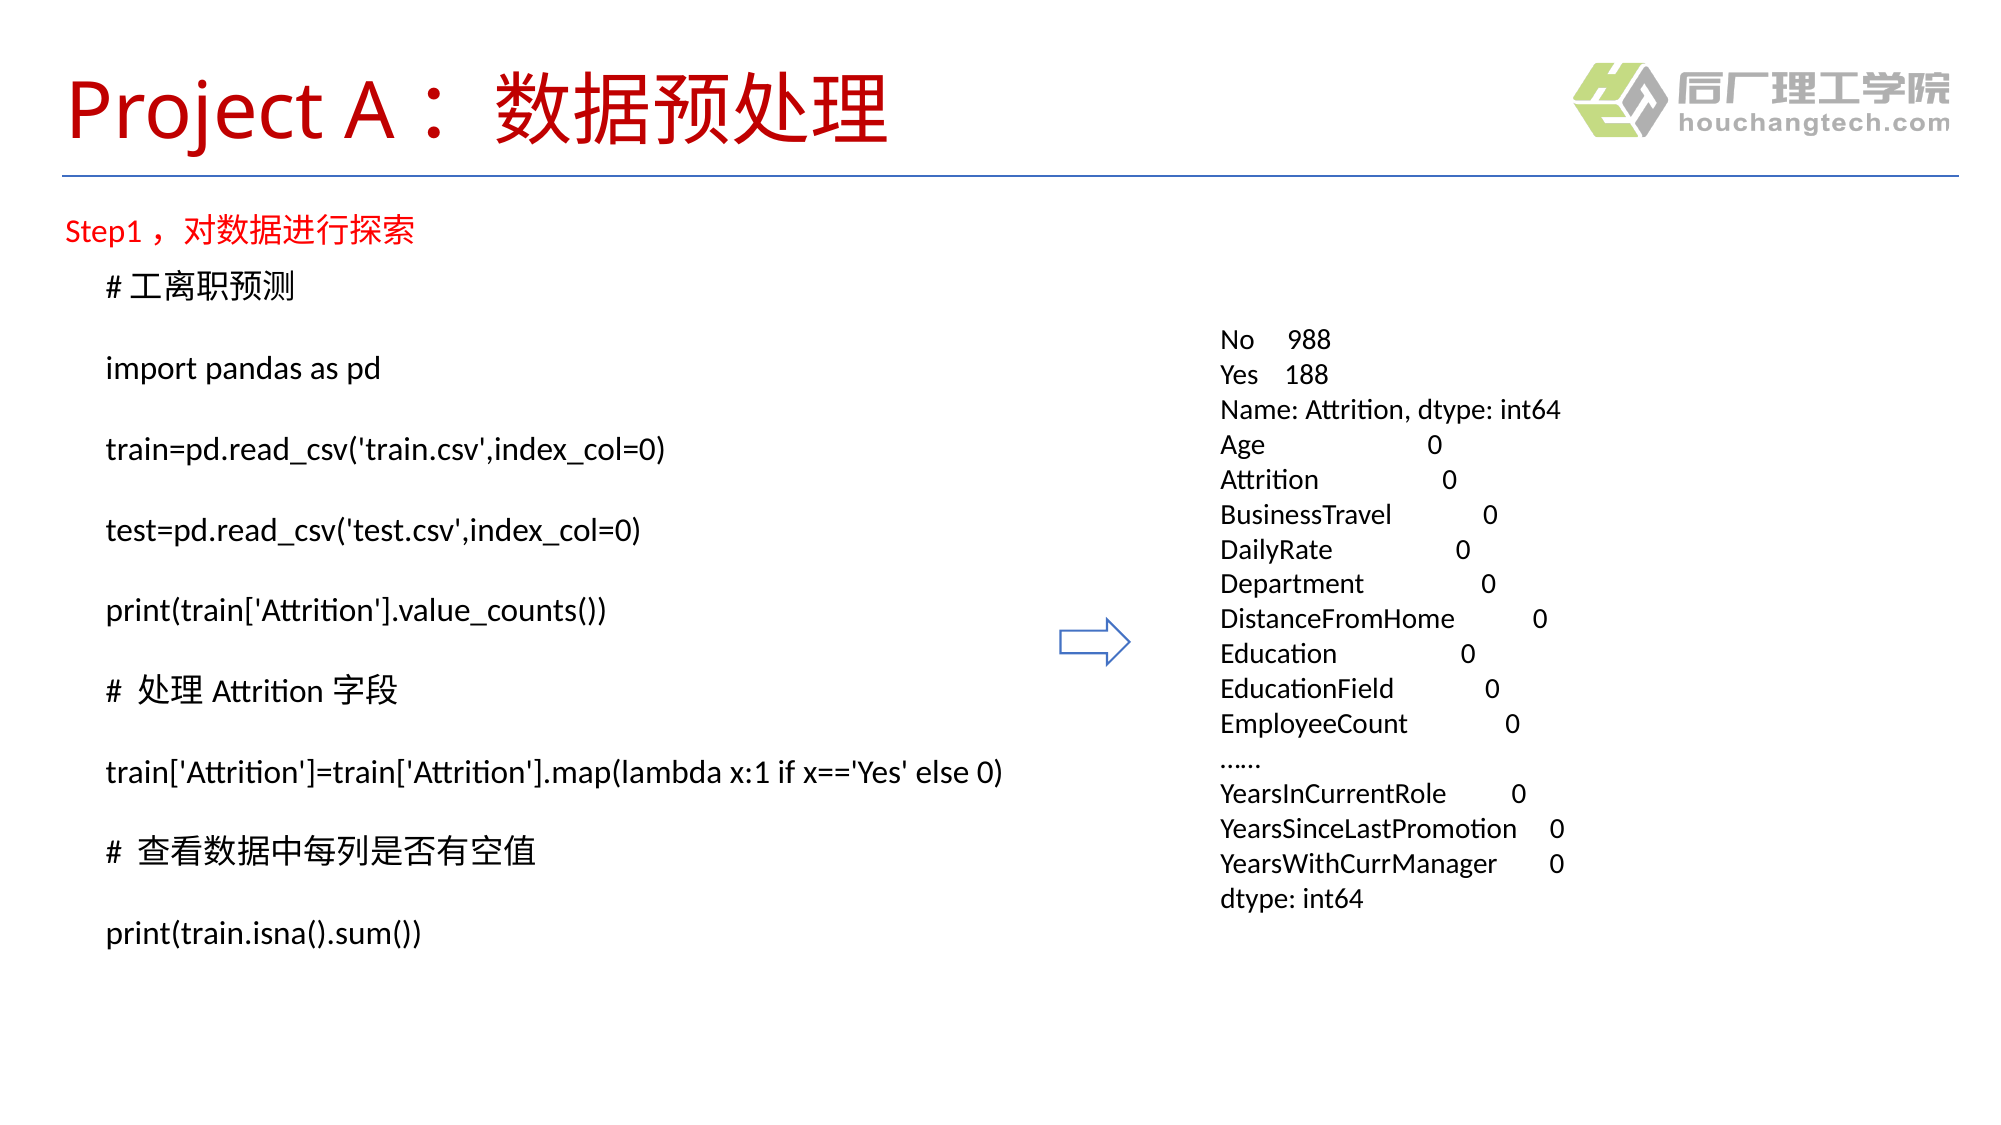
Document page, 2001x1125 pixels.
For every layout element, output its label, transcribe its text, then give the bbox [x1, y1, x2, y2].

text_box [1060, 619, 1130, 665]
text_box #工离职预测 import pandas as pd train=pd.read_csv('train.csv',index_col=0) test=pd.read_csv('test.csv',index_col=0) print(train['Attrition'].value_counts()) # 处理Attrition字段 train['Attrition']=train['Attrition'].map(lambda x:1 if x=='Yes' else 0) # 查看数据中每列是否有空值 print(train.isna().sum()) [98, 238, 1608, 929]
title Project A：数据预处理 [57, 59, 1728, 167]
text_box Step1，对数据进行探索 [57, 182, 670, 270]
text_box 分数越小，代表树的结构越好 [1728, 62, 1950, 138]
text_box No 988 Yes 188 Name: Attrition, dtype: int64 Age 0 Attrition 0 BusinessTravel 0 DailyRate 0 Department 0 DistanceFromHome 0 Education 0 EducationField 0 EmployeeCount 0 …… YearsInCurrentRole 0 YearsSinceLastPromotion 0 YearsWithCurrManager 0 dtype: int64 [1212, 312, 1929, 922]
